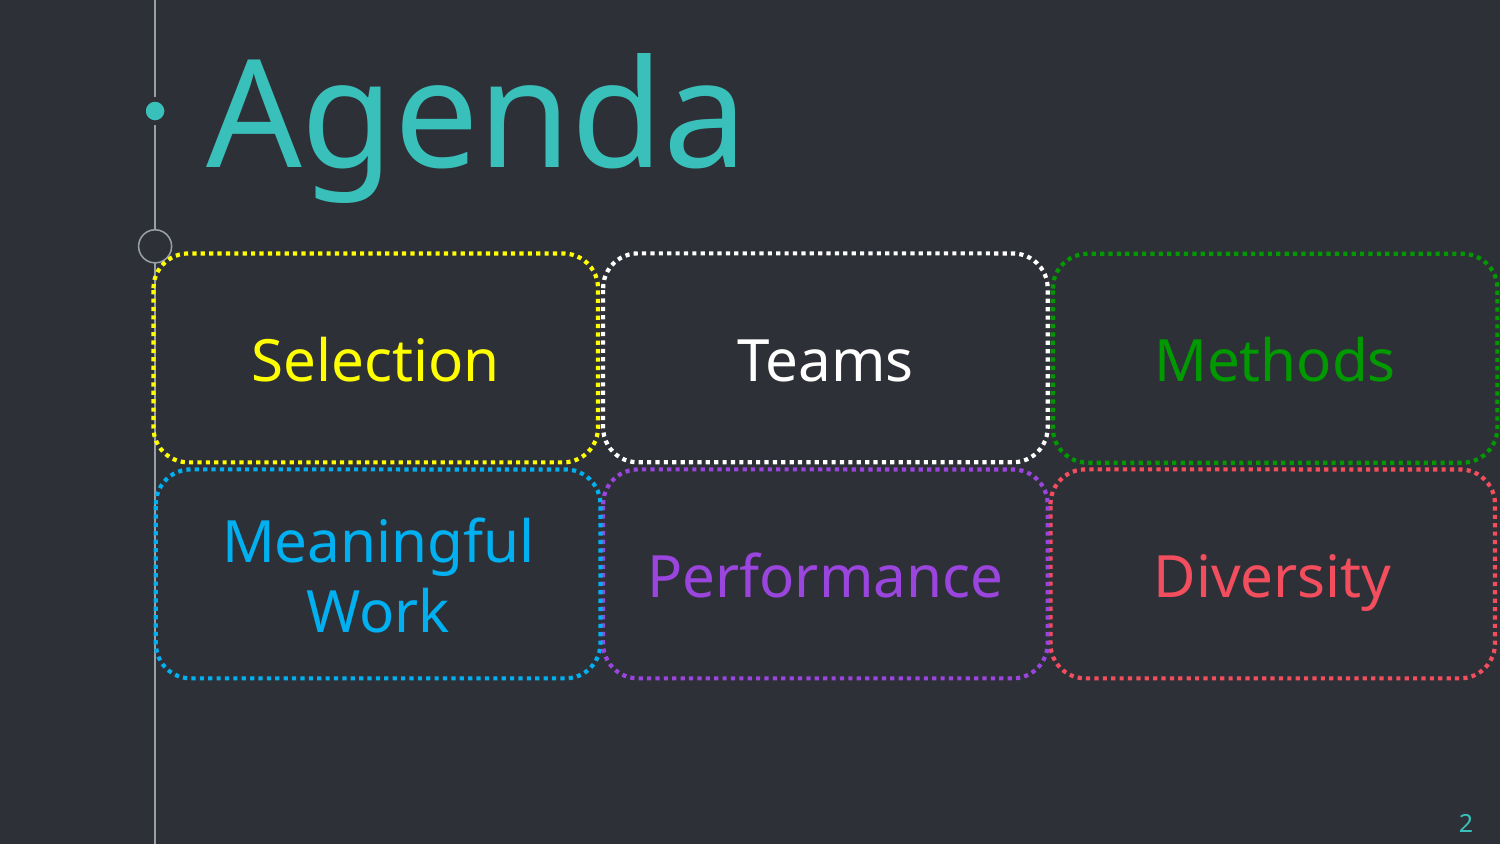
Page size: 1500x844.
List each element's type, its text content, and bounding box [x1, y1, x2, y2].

text_box Methods [1050, 251, 1500, 465]
text_box Performance [601, 467, 1050, 681]
text_box Diversity [1048, 467, 1498, 681]
title Agenda [191, 156, 1317, 213]
text_box Teams [600, 251, 1050, 465]
slide_number 2 [1398, 792, 1489, 844]
text_box Selection [151, 251, 601, 465]
text_box Meaningful Work [153, 467, 603, 681]
